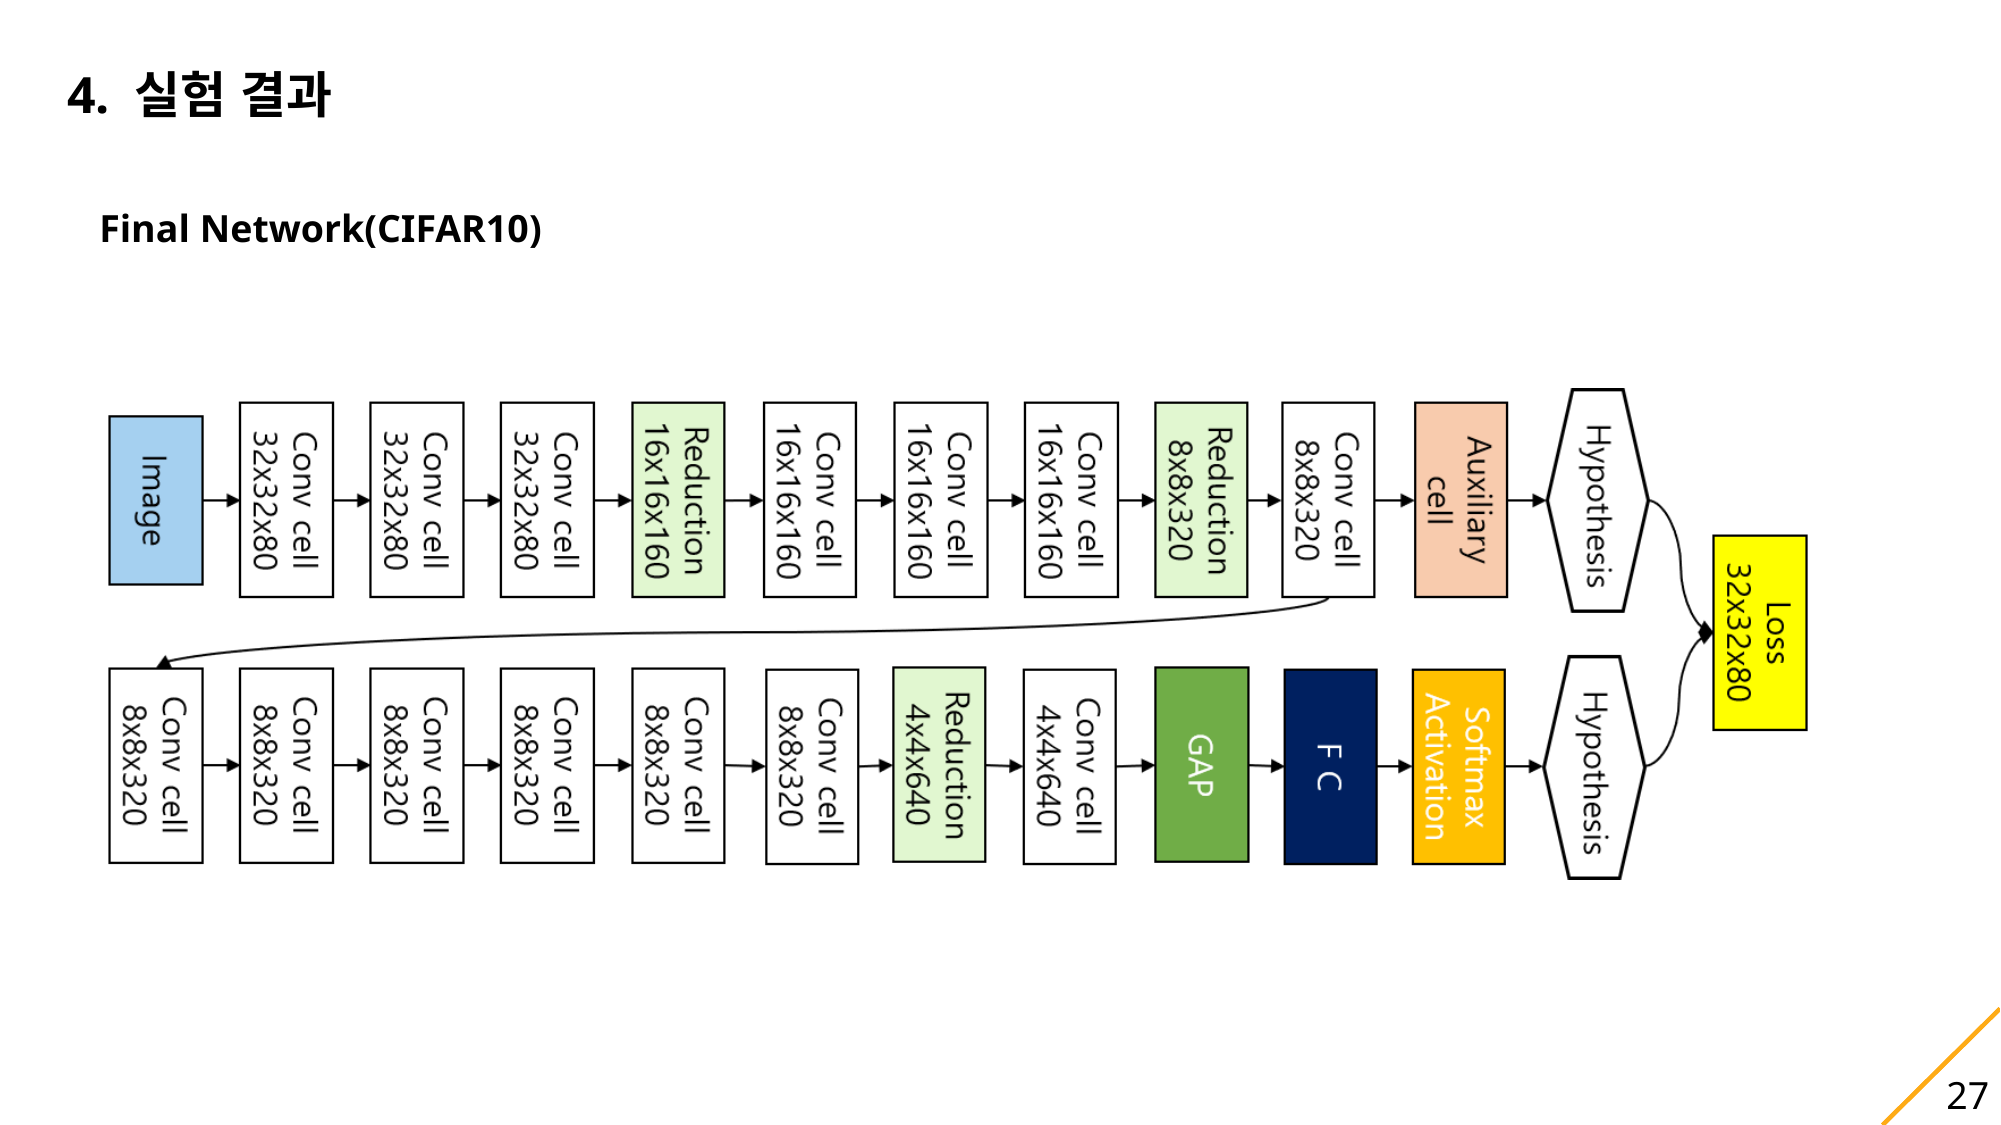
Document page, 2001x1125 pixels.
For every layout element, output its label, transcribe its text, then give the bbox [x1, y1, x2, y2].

text_box 4. 실험 결과 [52, 56, 1810, 131]
text_box Final Network(CIFAR10) [84, 174, 1990, 258]
picture [96, 388, 1810, 880]
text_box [1882, 1008, 2000, 1125]
